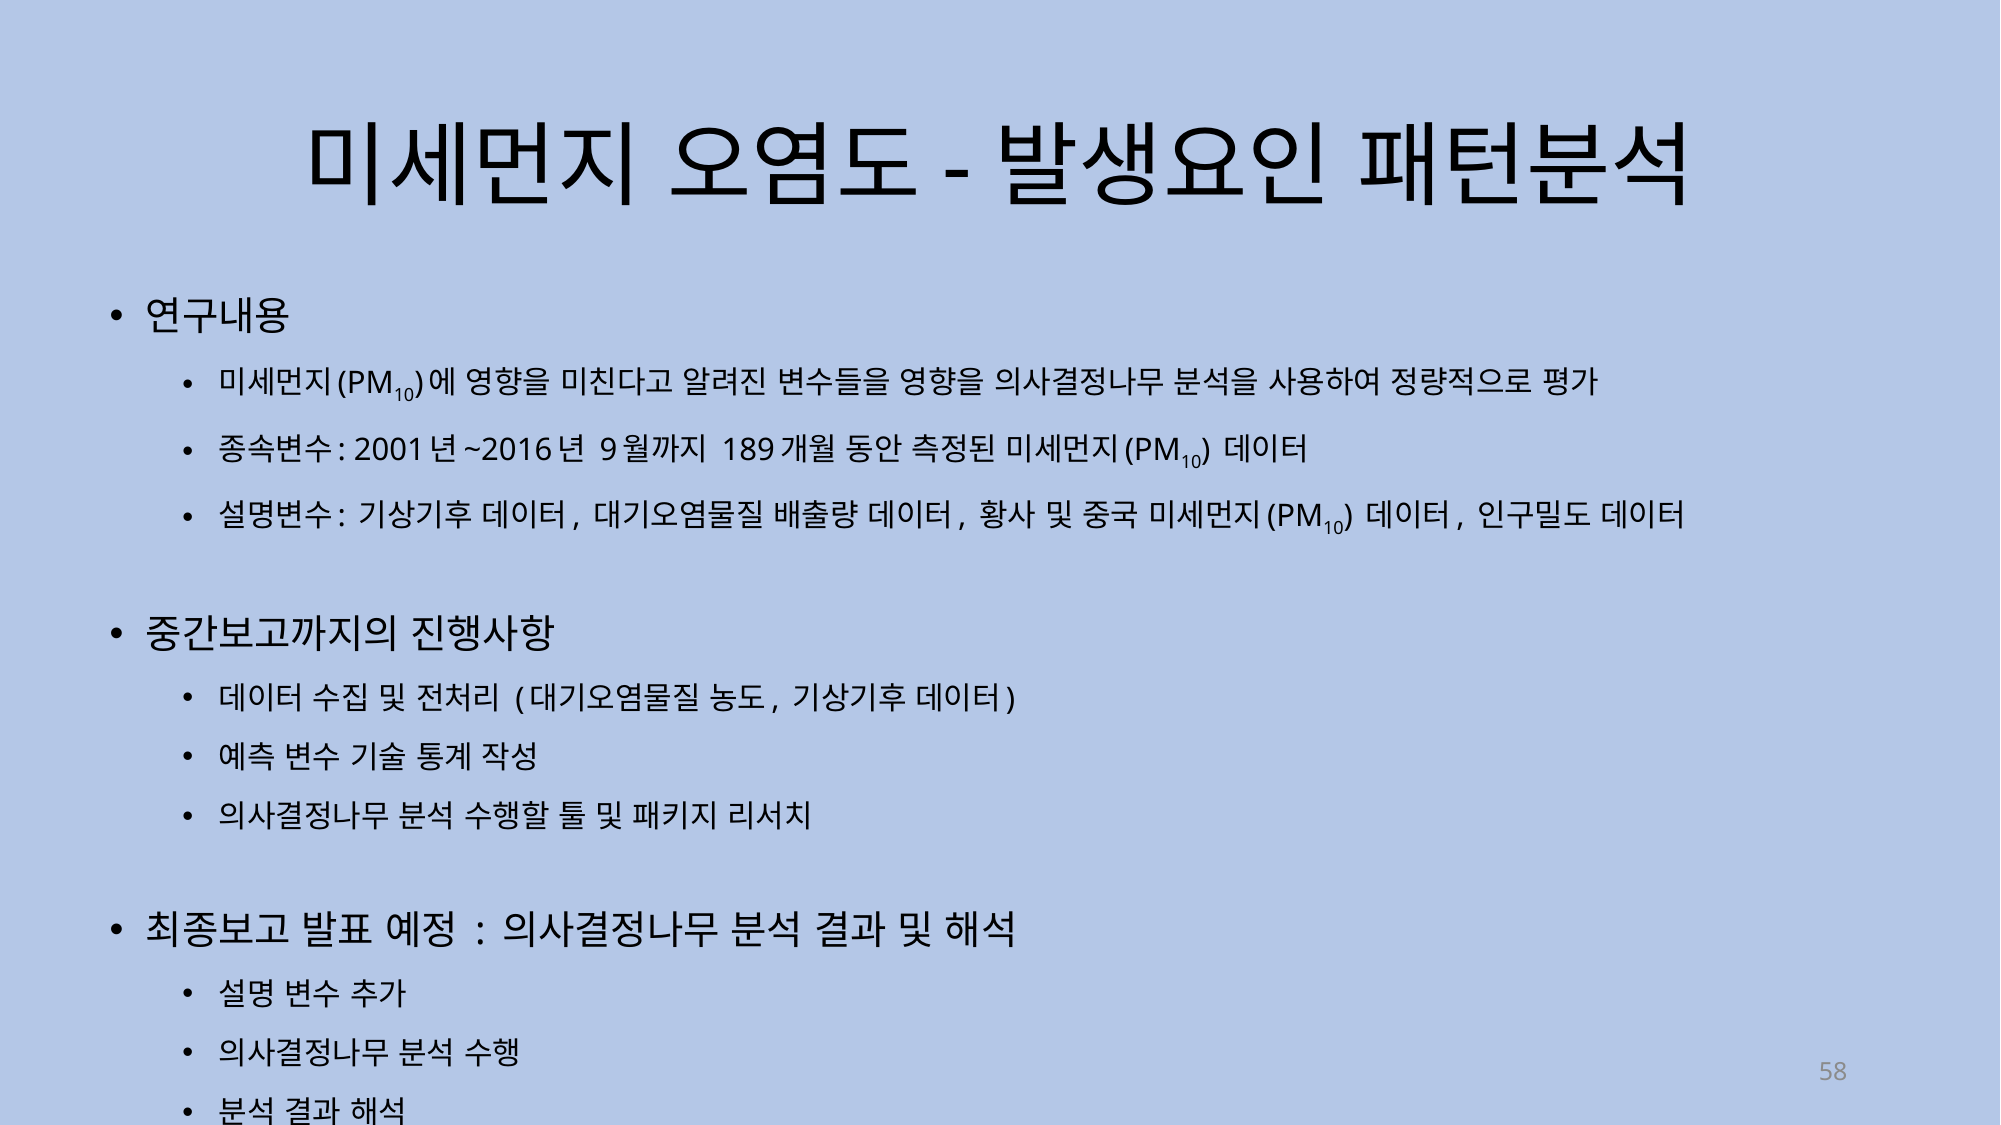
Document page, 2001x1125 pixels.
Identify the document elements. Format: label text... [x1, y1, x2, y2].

title 미세먼지 오염도-발생요인 패턴분석 [137, 59, 1863, 260]
list 연구내용 미세먼지(PM10)에 영향을 미친다고 알려진 변수들을 영향을 의사결정나무 분석을 사용하여 정량적으로 평가 종속변수: 2001년~2016년 9월까지 189개월 동안 측정된 미세먼지(PM10) 데이터 설명변수: 기상기후 데이터, 대기오염물질 배출량 데이터, 황사 및 중국 미세먼지(PM10) 데이터, 인구밀도 데이터 중간보고까지의 진행사항 데이터 수집 및 전처리 (대기오염물질 농도, 기상기후 데이터) 예측 변수 기술 통계 작성 의사결정나무 분석 수행할 툴 및 패키지 리서치 최종보고 발표 예정 : 의사결정나무 분석 결과 및 해석 설명 변수 추가 의사결정나무 분석 수행 분석 결과 해석 [94, 260, 1912, 1125]
